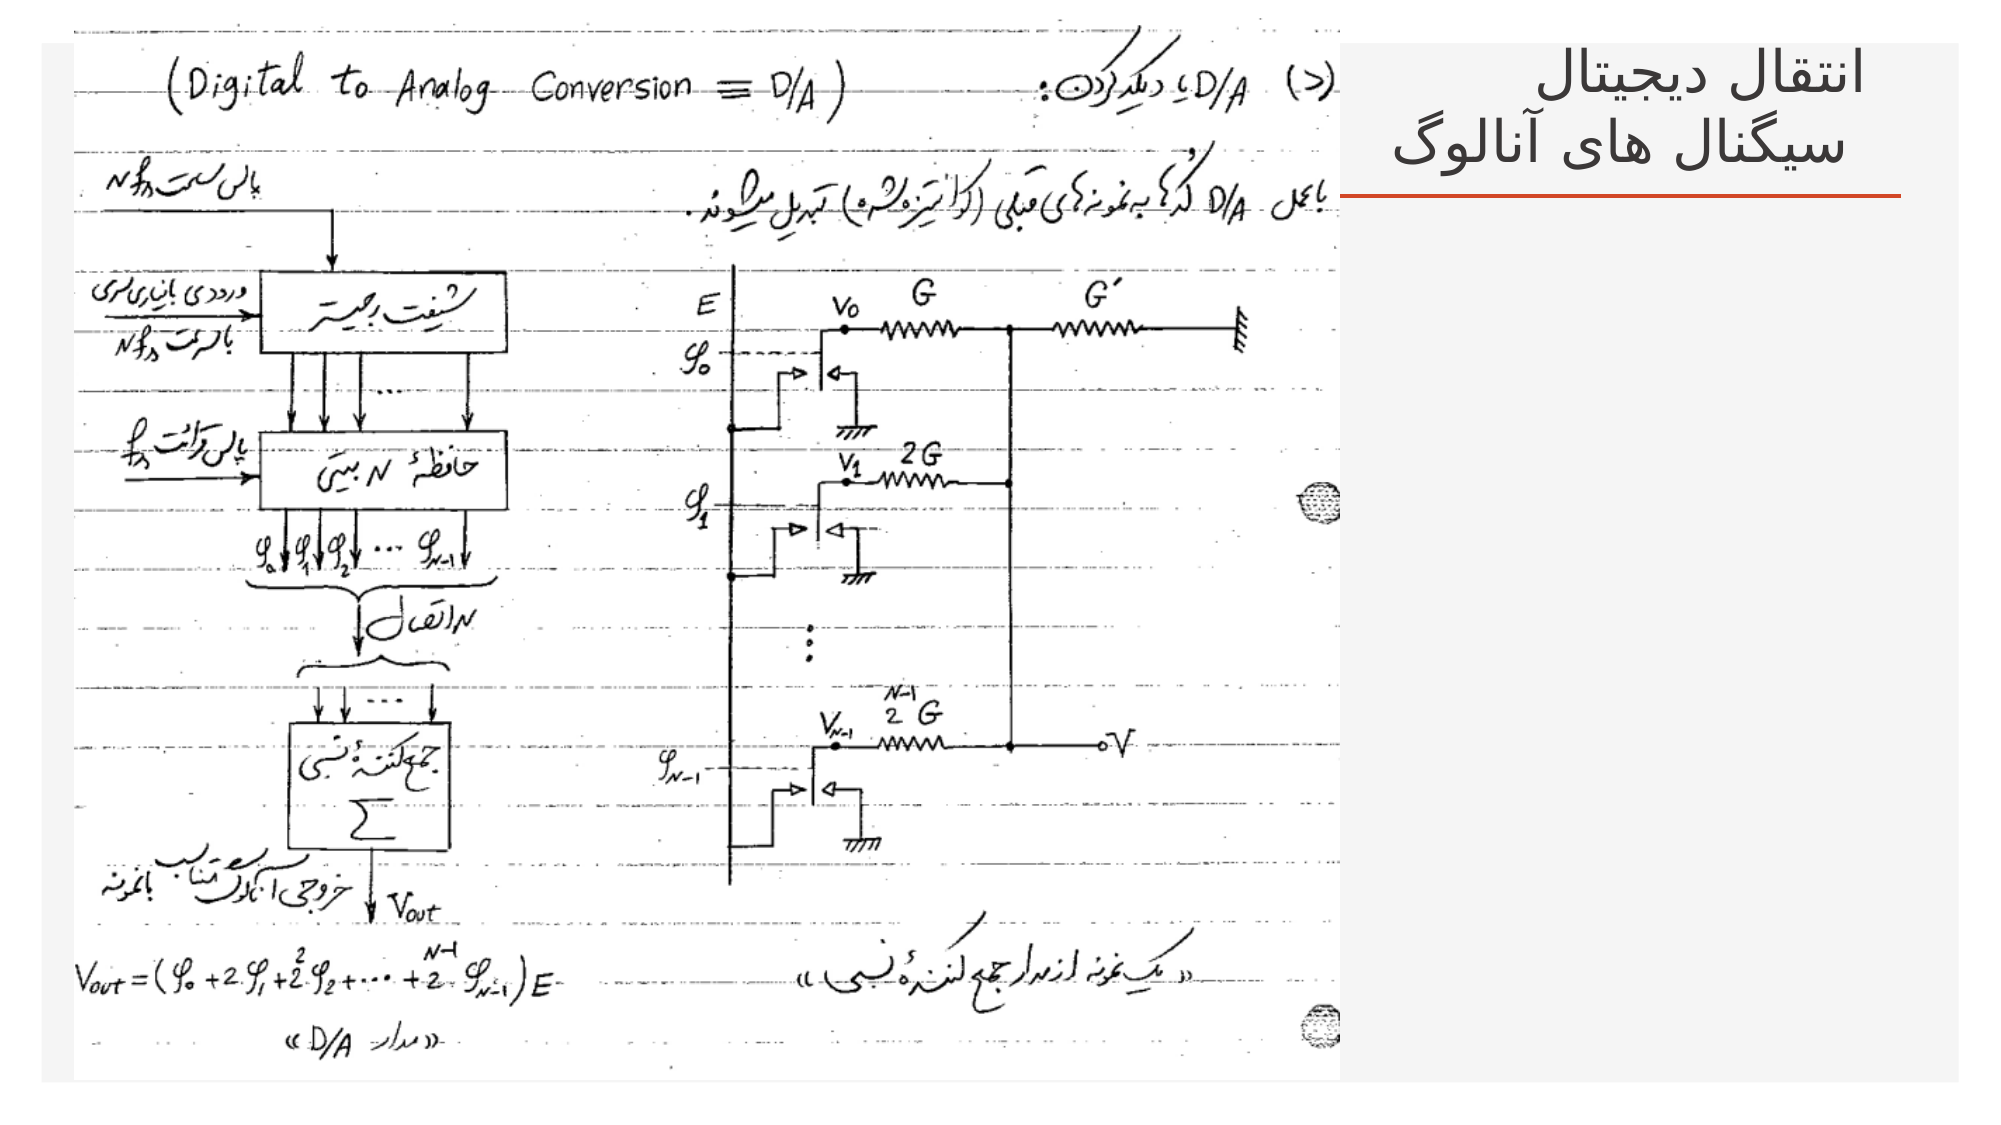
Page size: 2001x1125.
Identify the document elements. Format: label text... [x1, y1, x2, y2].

picture [74, 17, 1340, 1080]
title انتقال دیجیتال سیگنال های آنالوگ [1340, 77, 1883, 182]
